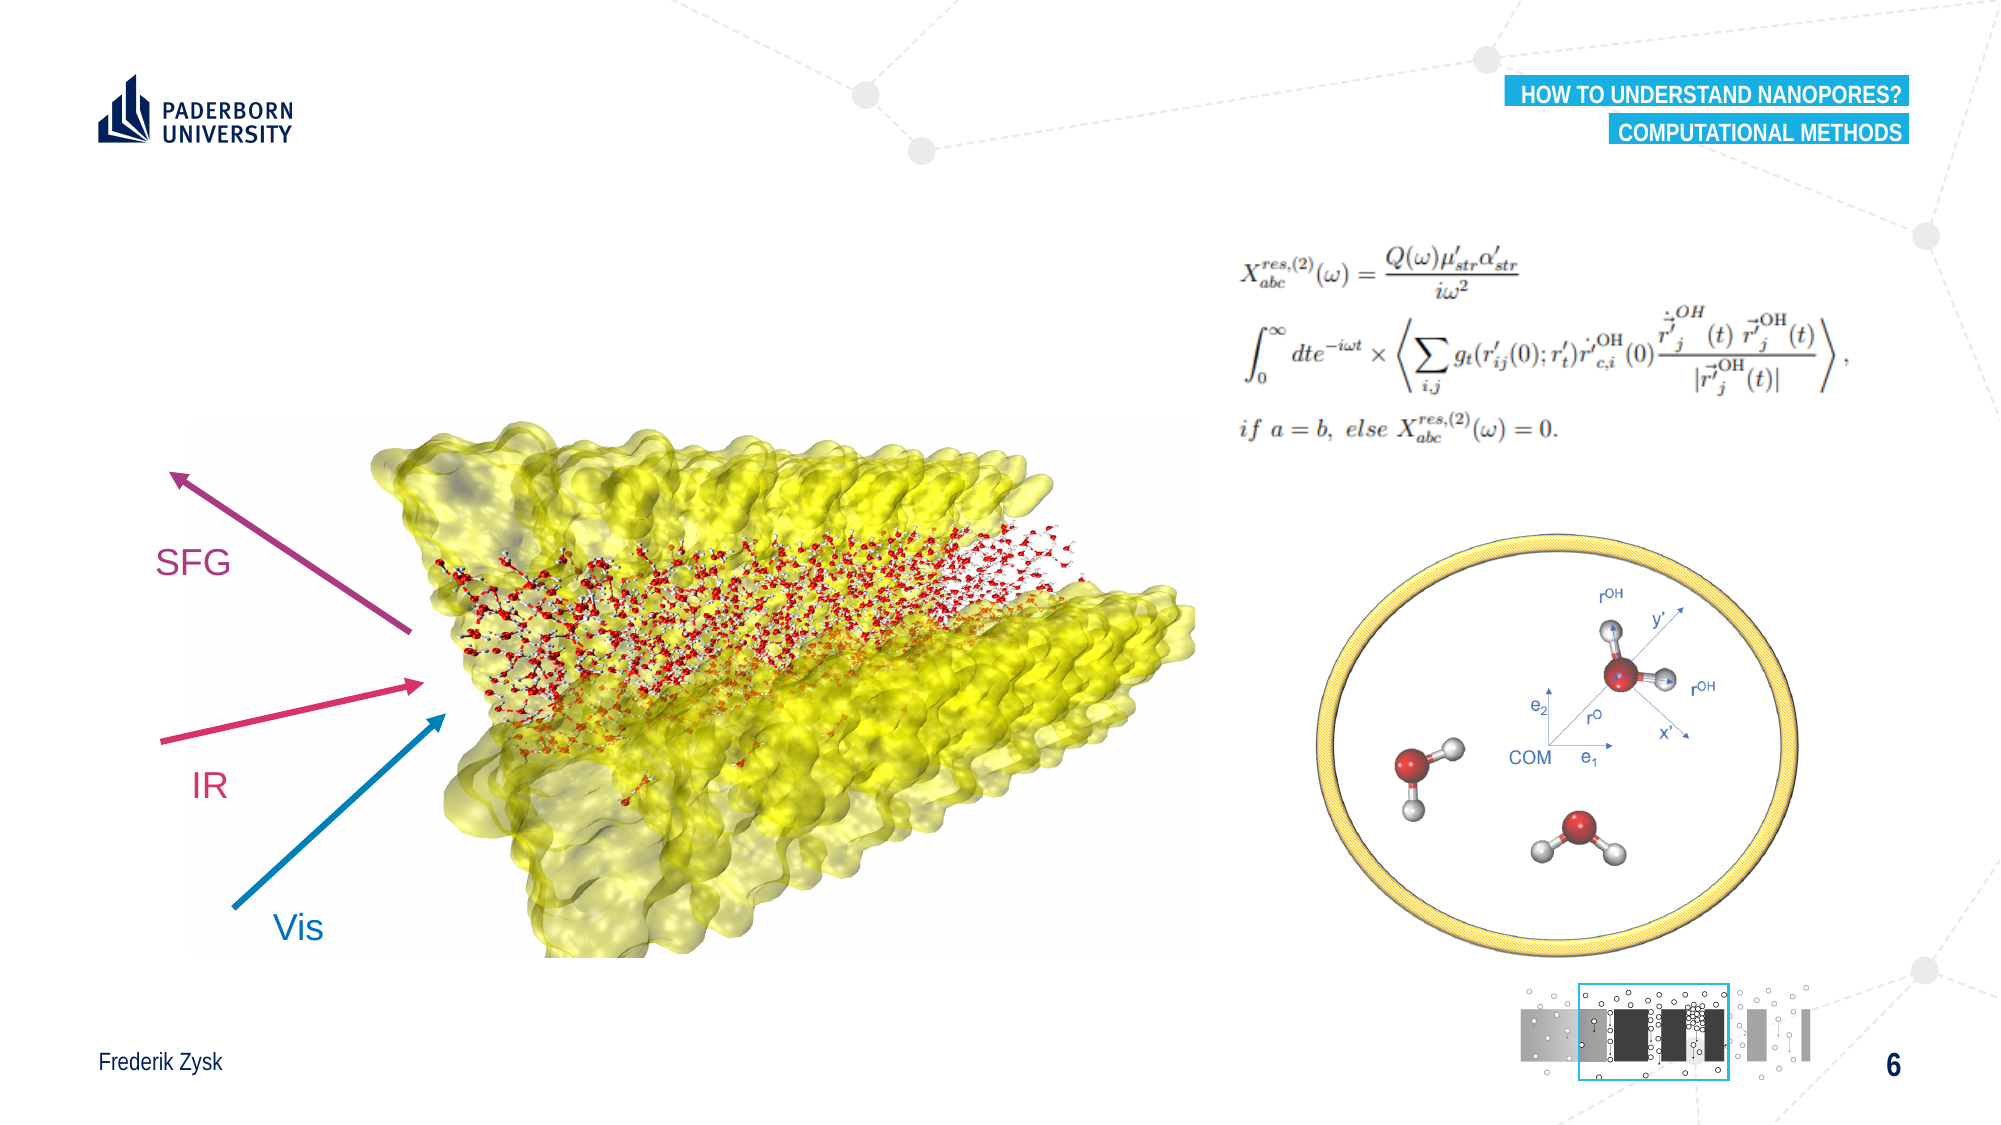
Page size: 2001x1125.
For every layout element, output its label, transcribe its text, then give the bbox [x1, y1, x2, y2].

slide_number 6 [1744, 1042, 1902, 1091]
footer Frederik Zysk [98, 1042, 1587, 1091]
picture [1235, 216, 1880, 958]
list Computational methods [1608, 113, 1909, 144]
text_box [1520, 984, 1811, 1080]
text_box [139, 417, 1196, 958]
picture [98, 74, 292, 143]
list How to understand nanopores? [1504, 75, 1909, 106]
